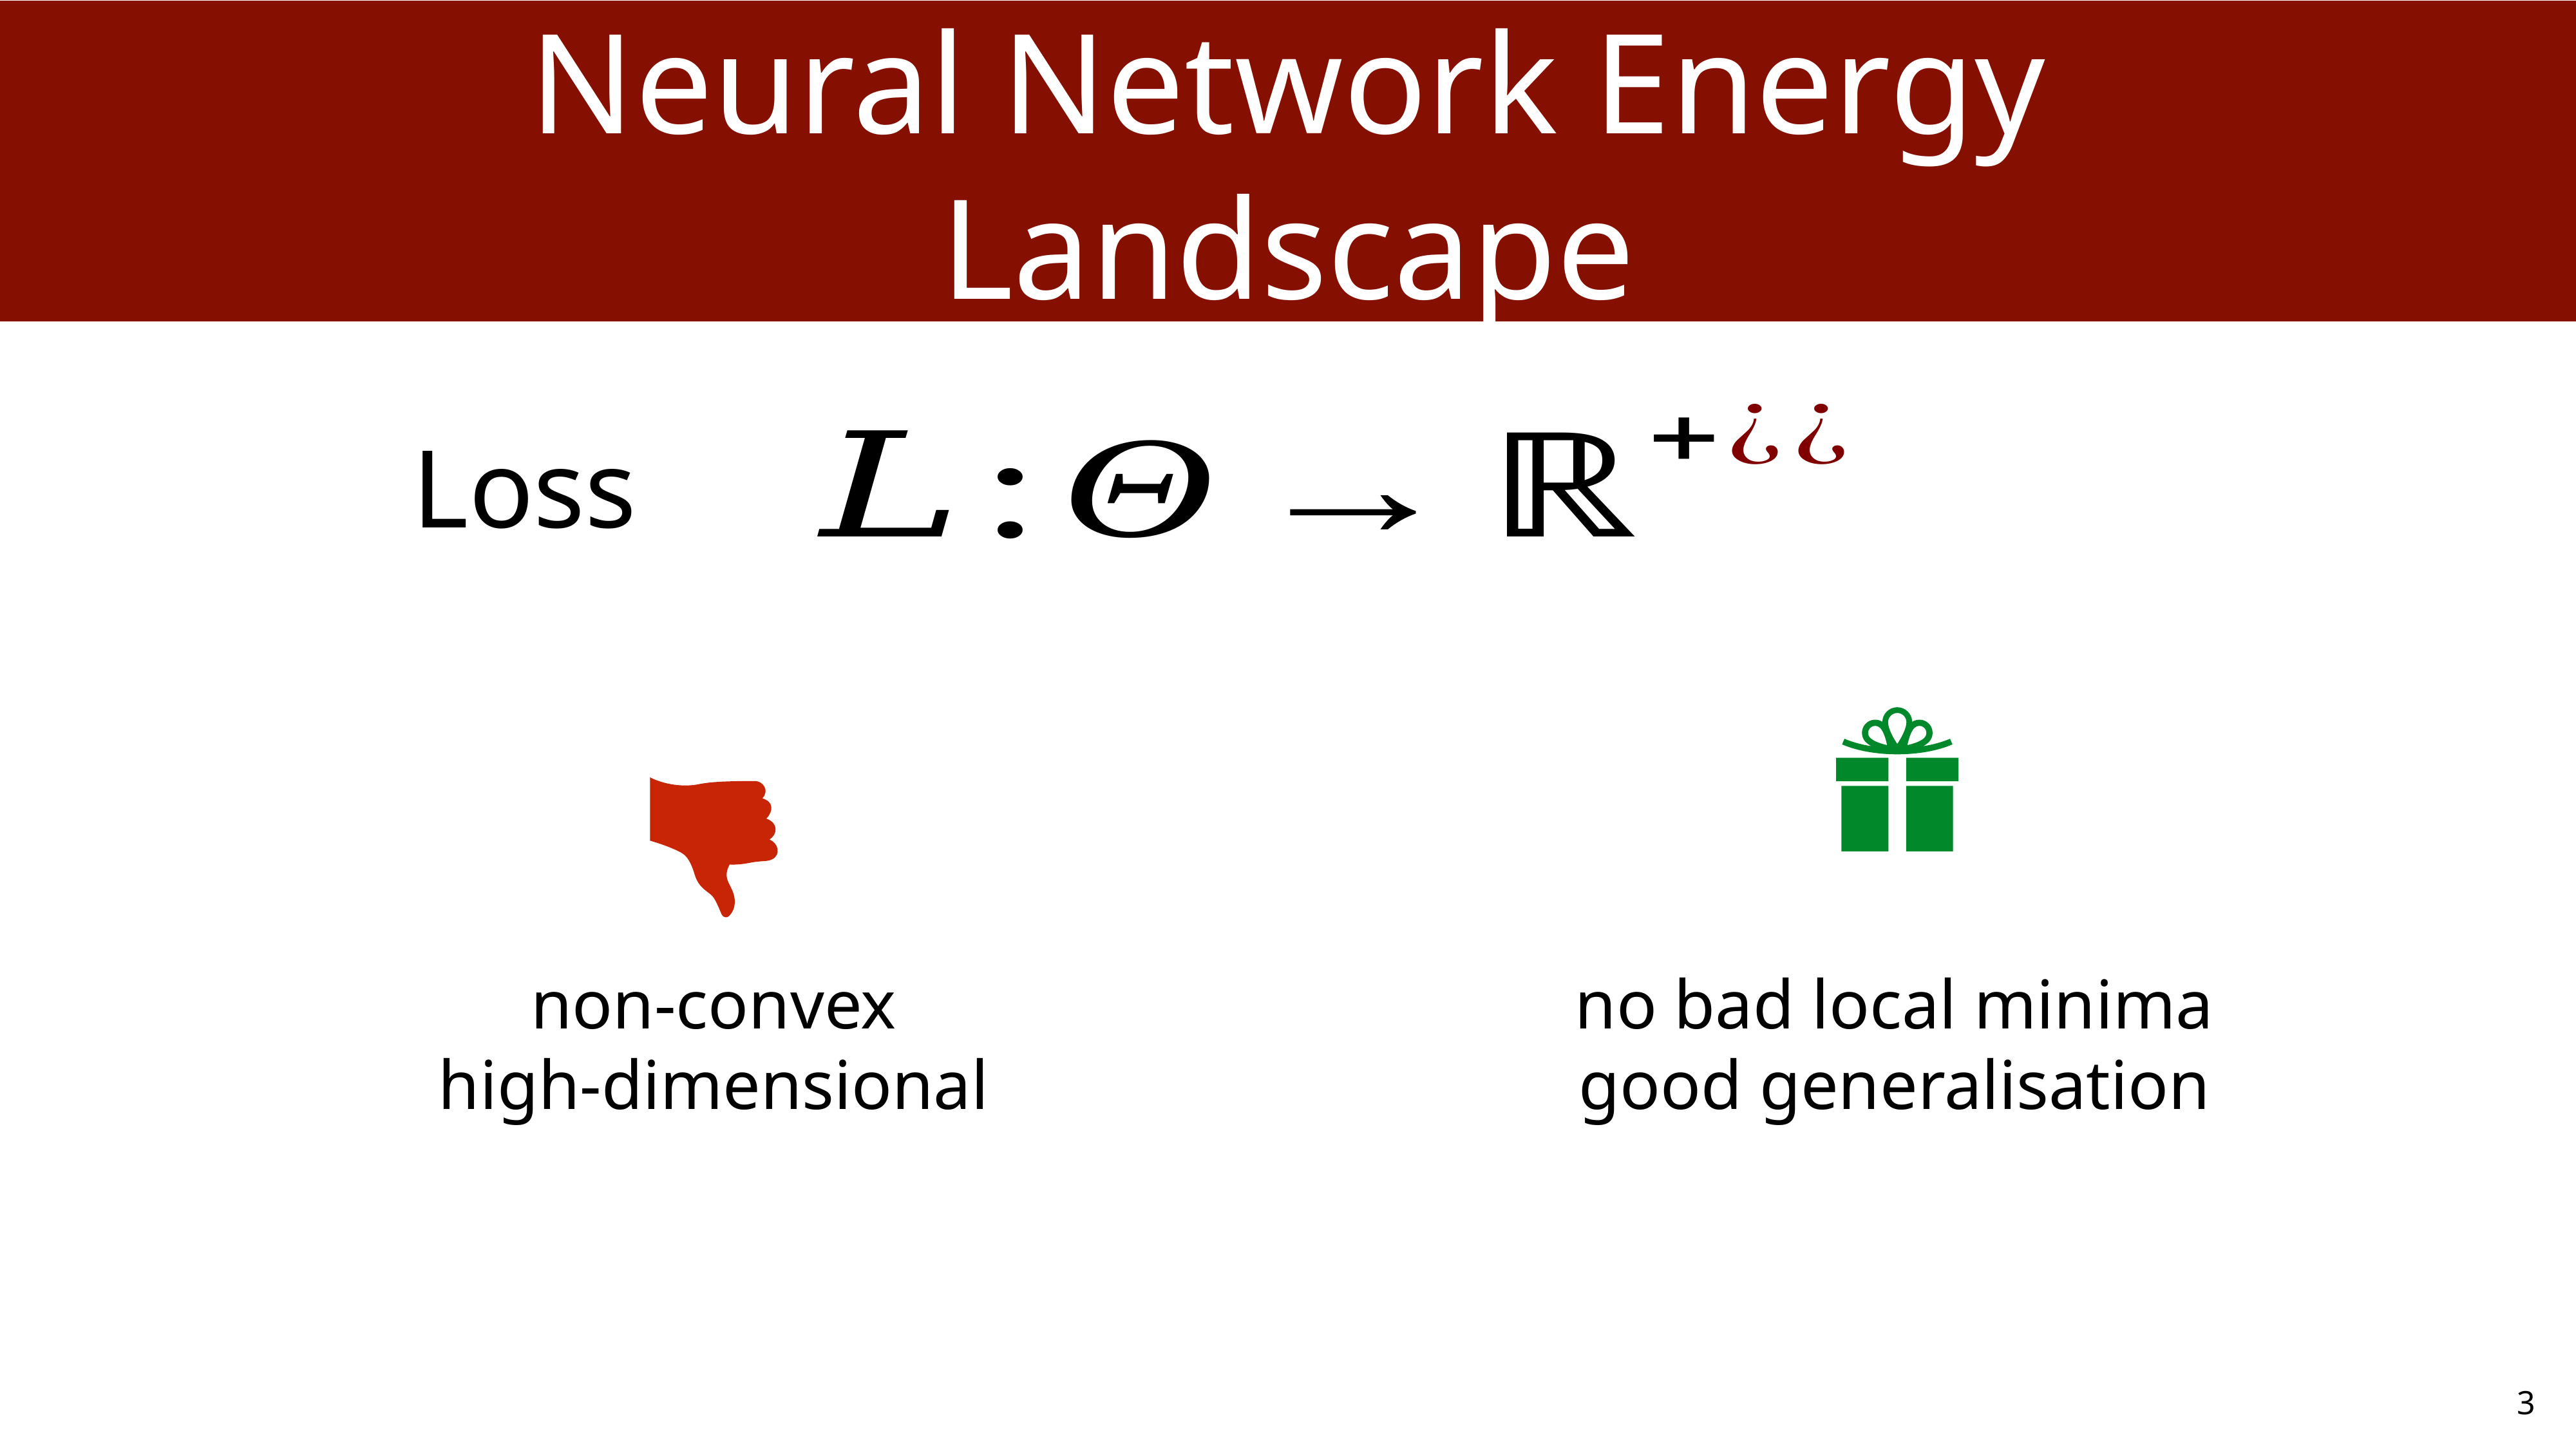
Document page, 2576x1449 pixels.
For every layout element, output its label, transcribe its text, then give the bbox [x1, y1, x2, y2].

text_box non-convex high-dimensional [205, 954, 1222, 1130]
text_box [1906, 786, 1953, 852]
text_box [650, 777, 778, 918]
text_box [1906, 757, 1958, 782]
text_box Loss [404, 412, 645, 557]
text_box no bad local minima good generalisation [1386, 954, 2403, 1130]
text_box [1841, 786, 1889, 852]
slide_number 3 [2508, 1374, 2544, 1429]
text_box [1842, 707, 1953, 755]
text_box [1836, 757, 1889, 782]
title Neural Network Energy Landscape [0, 0, 2576, 322]
